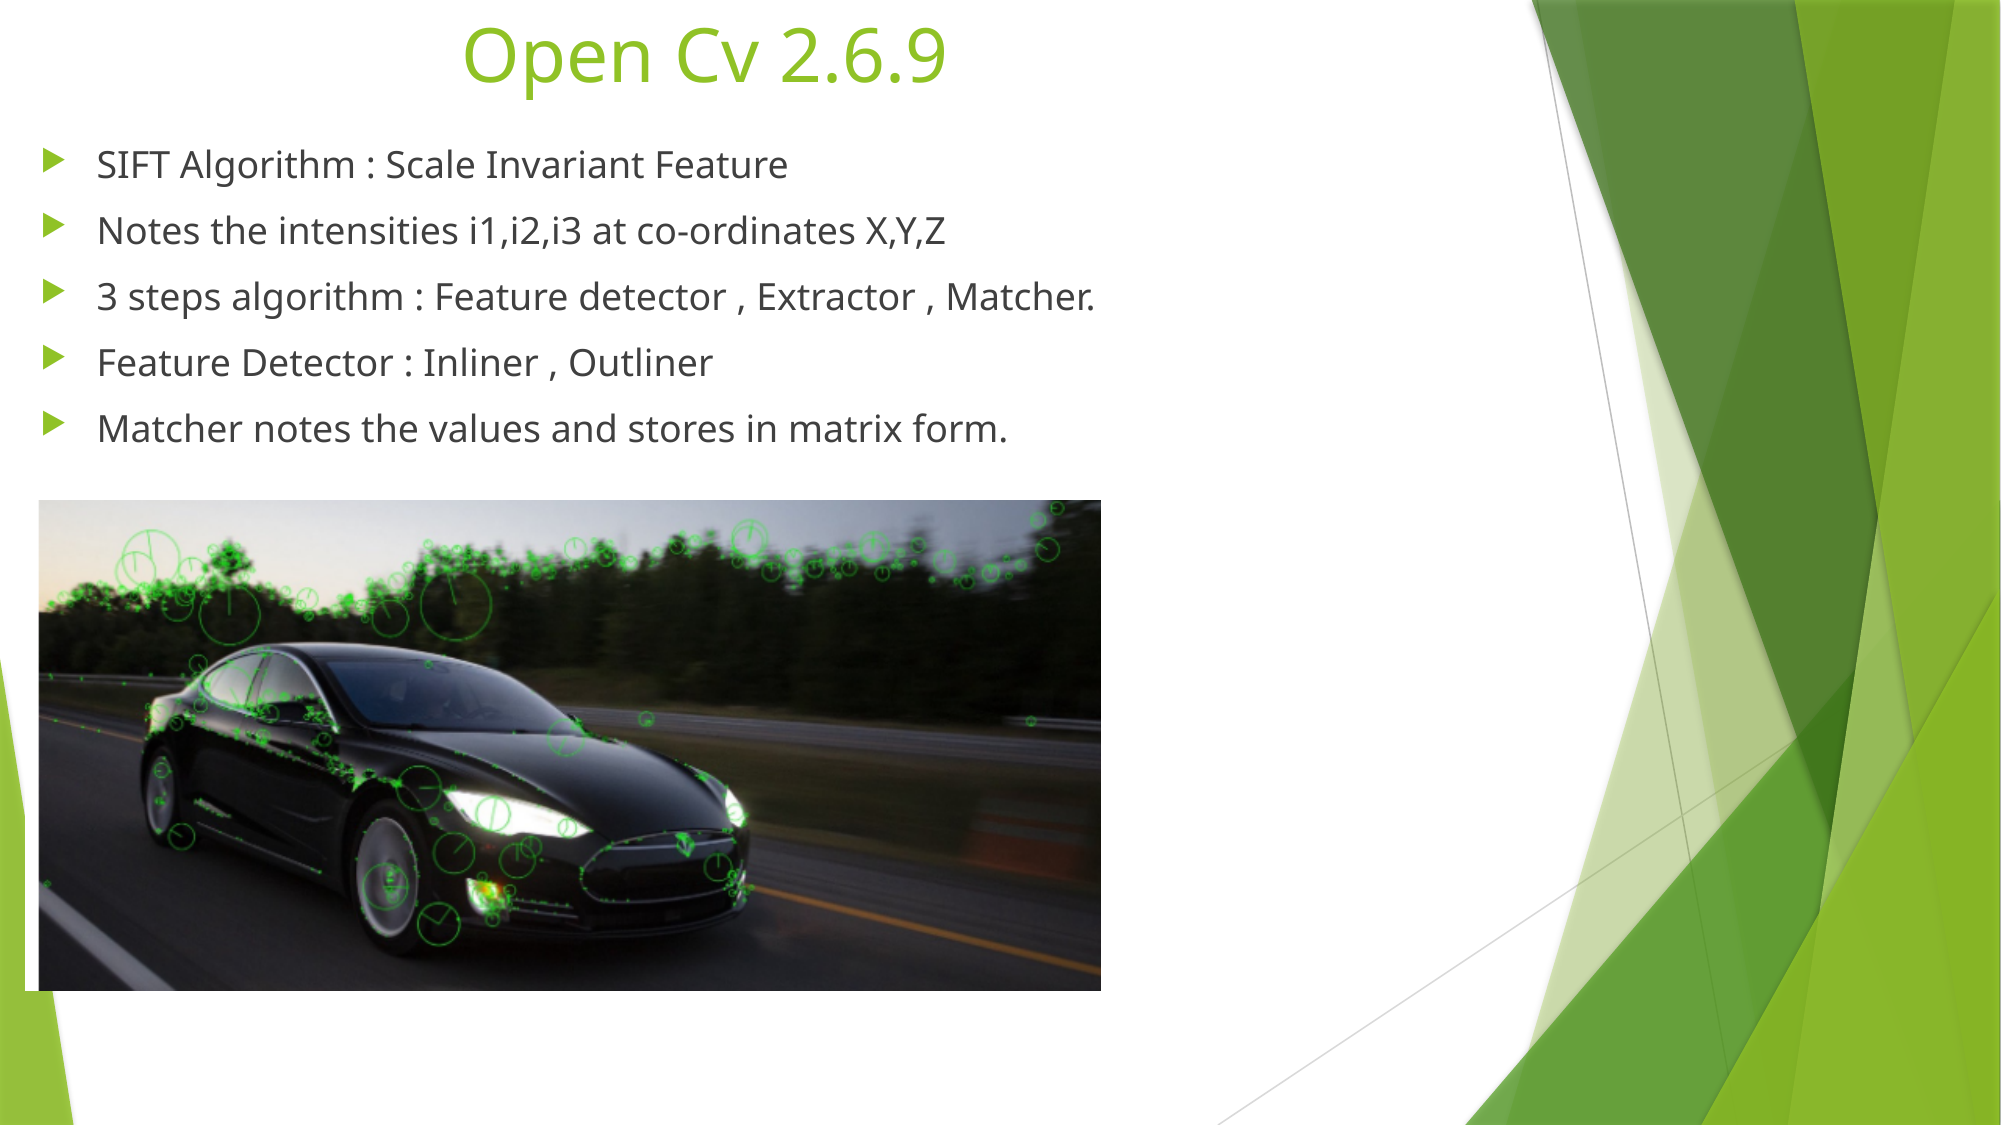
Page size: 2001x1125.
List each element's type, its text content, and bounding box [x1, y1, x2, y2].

list SIFT Algorithm : Scale Invariant Feature Notes the intensities i1,i2,i3 at co-ordinates X,Y,Z 3 steps algorithm : Feature detector , Extractor , Matcher. Feature Detector : Inliner , Outliner Matcher notes the values and stores in matrix form. [25, 133, 1522, 1109]
picture [24, 499, 1101, 992]
title Open Cv 2.6.9 [0, 0, 1411, 134]
